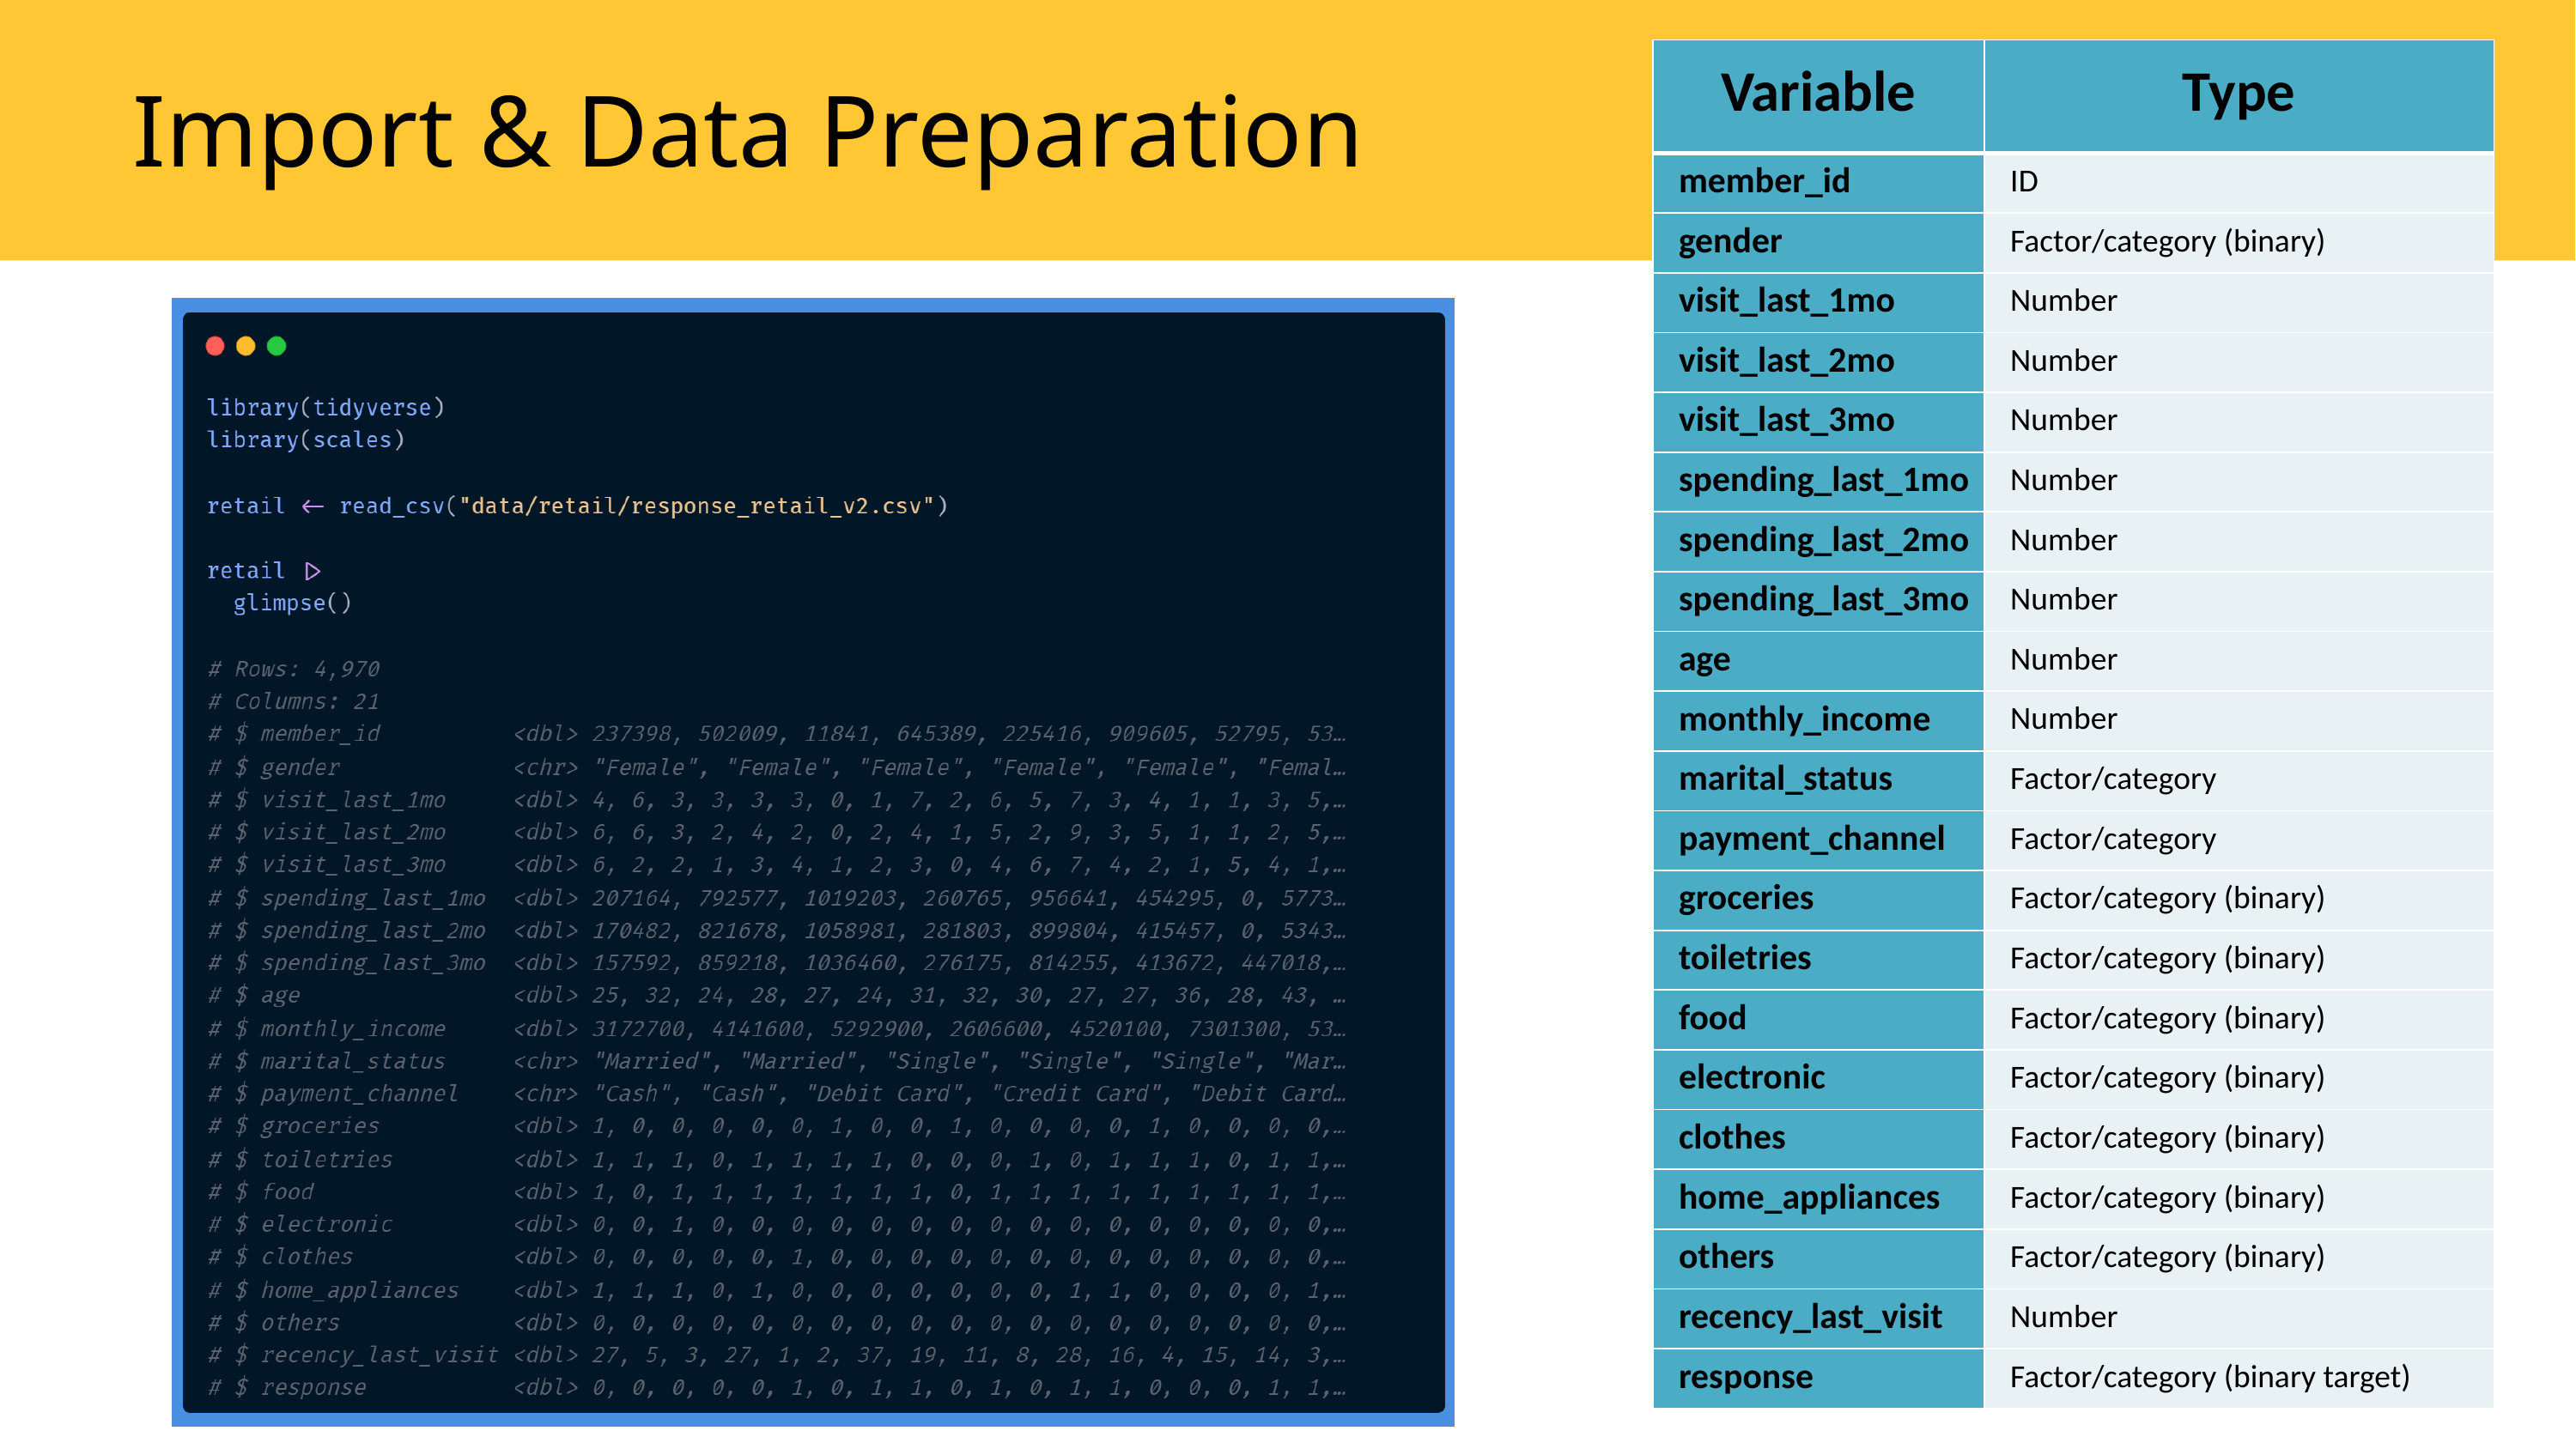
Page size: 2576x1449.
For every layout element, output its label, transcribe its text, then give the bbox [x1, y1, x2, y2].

table_cell member_id [1654, 155, 1984, 212]
table_cell Number [1985, 512, 2494, 571]
table_cell Number [1985, 1289, 2494, 1348]
table_cell Number [1985, 632, 2494, 690]
text_box [0, 0, 2576, 261]
table_cell response [1654, 1349, 1984, 1408]
table_cell ID [1985, 155, 2494, 212]
table_cell payment_channel [1654, 811, 1984, 870]
table_cell spending_last_1mo [1654, 453, 1984, 511]
table_cell groceries [1654, 871, 1984, 930]
table_cell electronic [1654, 1051, 1984, 1109]
table_cell visit_last_1mo [1654, 274, 1984, 332]
table_cell spending_last_3mo [1654, 573, 1984, 631]
picture [171, 298, 1455, 1427]
table_cell others [1654, 1230, 1984, 1288]
table_cell toiletries [1654, 931, 1984, 989]
table_cell recency_last_visit [1654, 1289, 1984, 1348]
table_cell spending_last_2mo [1654, 512, 1984, 571]
table_cell marital_status [1654, 752, 1984, 810]
table_cell Factor/category (binary) [1985, 214, 2494, 272]
table_cell Factor/category (binary) [1985, 1110, 2494, 1168]
table_cell Factor/category (binary) [1985, 1051, 2494, 1109]
table_header Type [1985, 40, 2494, 151]
table_cell Factor/category (binary) [1985, 991, 2494, 1049]
table_header Variable [1654, 40, 1984, 151]
table_cell visit_last_3mo [1654, 393, 1984, 452]
table_cell Factor/category (binary) [1985, 1230, 2494, 1288]
table_cell food [1654, 991, 1984, 1049]
table_cell gender [1654, 214, 1984, 272]
table_cell Factor/category (binary target) [1985, 1349, 2494, 1408]
table_cell Number [1985, 573, 2494, 631]
table_cell Factor/category (binary) [1985, 931, 2494, 989]
table_cell Factor/category [1985, 752, 2494, 810]
table_cell Number [1985, 453, 2494, 511]
table_cell home_appliances [1654, 1170, 1984, 1228]
table_cell Factor/category (binary) [1985, 871, 2494, 930]
table_cell Number [1985, 692, 2494, 750]
table_cell Number [1985, 274, 2494, 332]
table_cell Number [1985, 393, 2494, 452]
table_cell Factor/category (binary) [1985, 1170, 2494, 1228]
table_cell monthly_income [1654, 692, 1984, 750]
table_cell clothes [1654, 1110, 1984, 1168]
table_cell Number [1985, 333, 2494, 391]
table_cell age [1654, 632, 1984, 690]
text_box Import & Data Preparation [132, 78, 1652, 187]
table_cell visit_last_2mo [1654, 333, 1984, 391]
table_cell Factor/category [1985, 811, 2494, 870]
